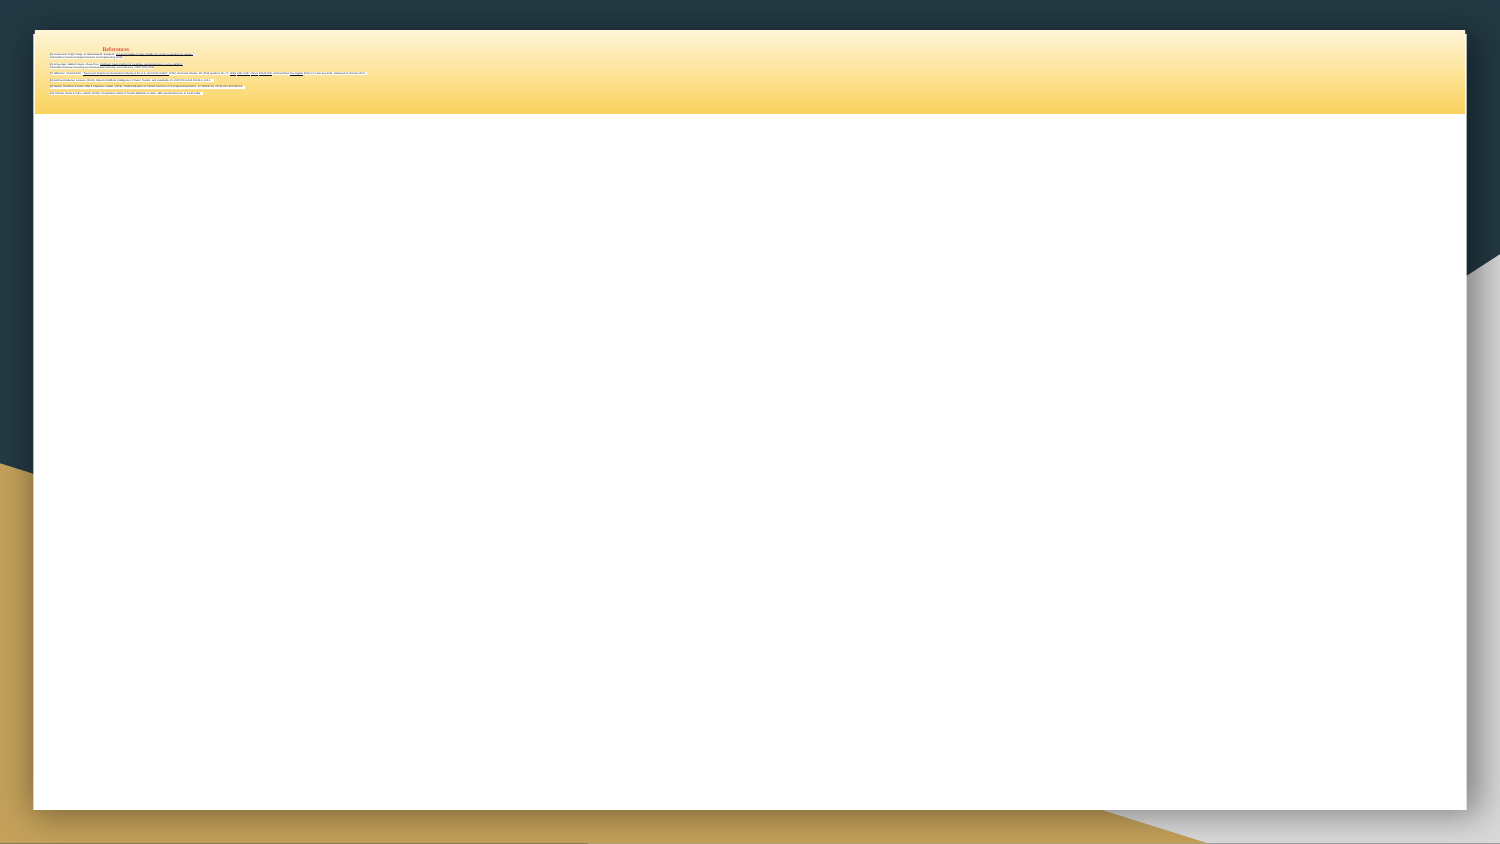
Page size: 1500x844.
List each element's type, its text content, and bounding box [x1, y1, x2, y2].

title References [5] Gurucharan Singh Saluja ,N. Maheswari,M. Sivagami,”AI based intelligent travel chatbot for content oriented user queries” International Journal of Applied Science and Engineering (2021) [6] Ashay Argal, Siddharth Gupta, Chang Choo, “Intelligent travel chatbot for predictive recommendation in echo platform” 2018 IEEE 8th Annual Computing and Communication Workshop and Conference, CCWC 2018 (2018) [7] Wilkerson, Chad (2003). "Travel and Tourism: An Overlooked Industry in the U.S. and Tenth District" (PDF). Economic Review. 88 (Third Quarter): 45–72. ISSN 0161-2387. OCLC 295437935. Archived from the original (PDF) on 9 January 2011. Retrieved 31 October 2007. [8] Bulchand-Gidumal, Jacques. (2020). Impact of Artificial Intelligence in Travel, Tourism, and Hospitality. 10.1007/978-3-030-05324-6_110-1. [9] Ukpabi, Dandison & Aslam, Bilal & Karjaluoto, Heikki. (2019). Chatbot Adoption in Tourism Services: A Conceptual Exploration. 10.1108/978-1-78756-687-320191006. [10] Chavali, Kavita & Sahu, Subrat. (2008). Comparative Study of Tourism Websites in India - With special reference to South India. [34, 30, 1466, 114]
